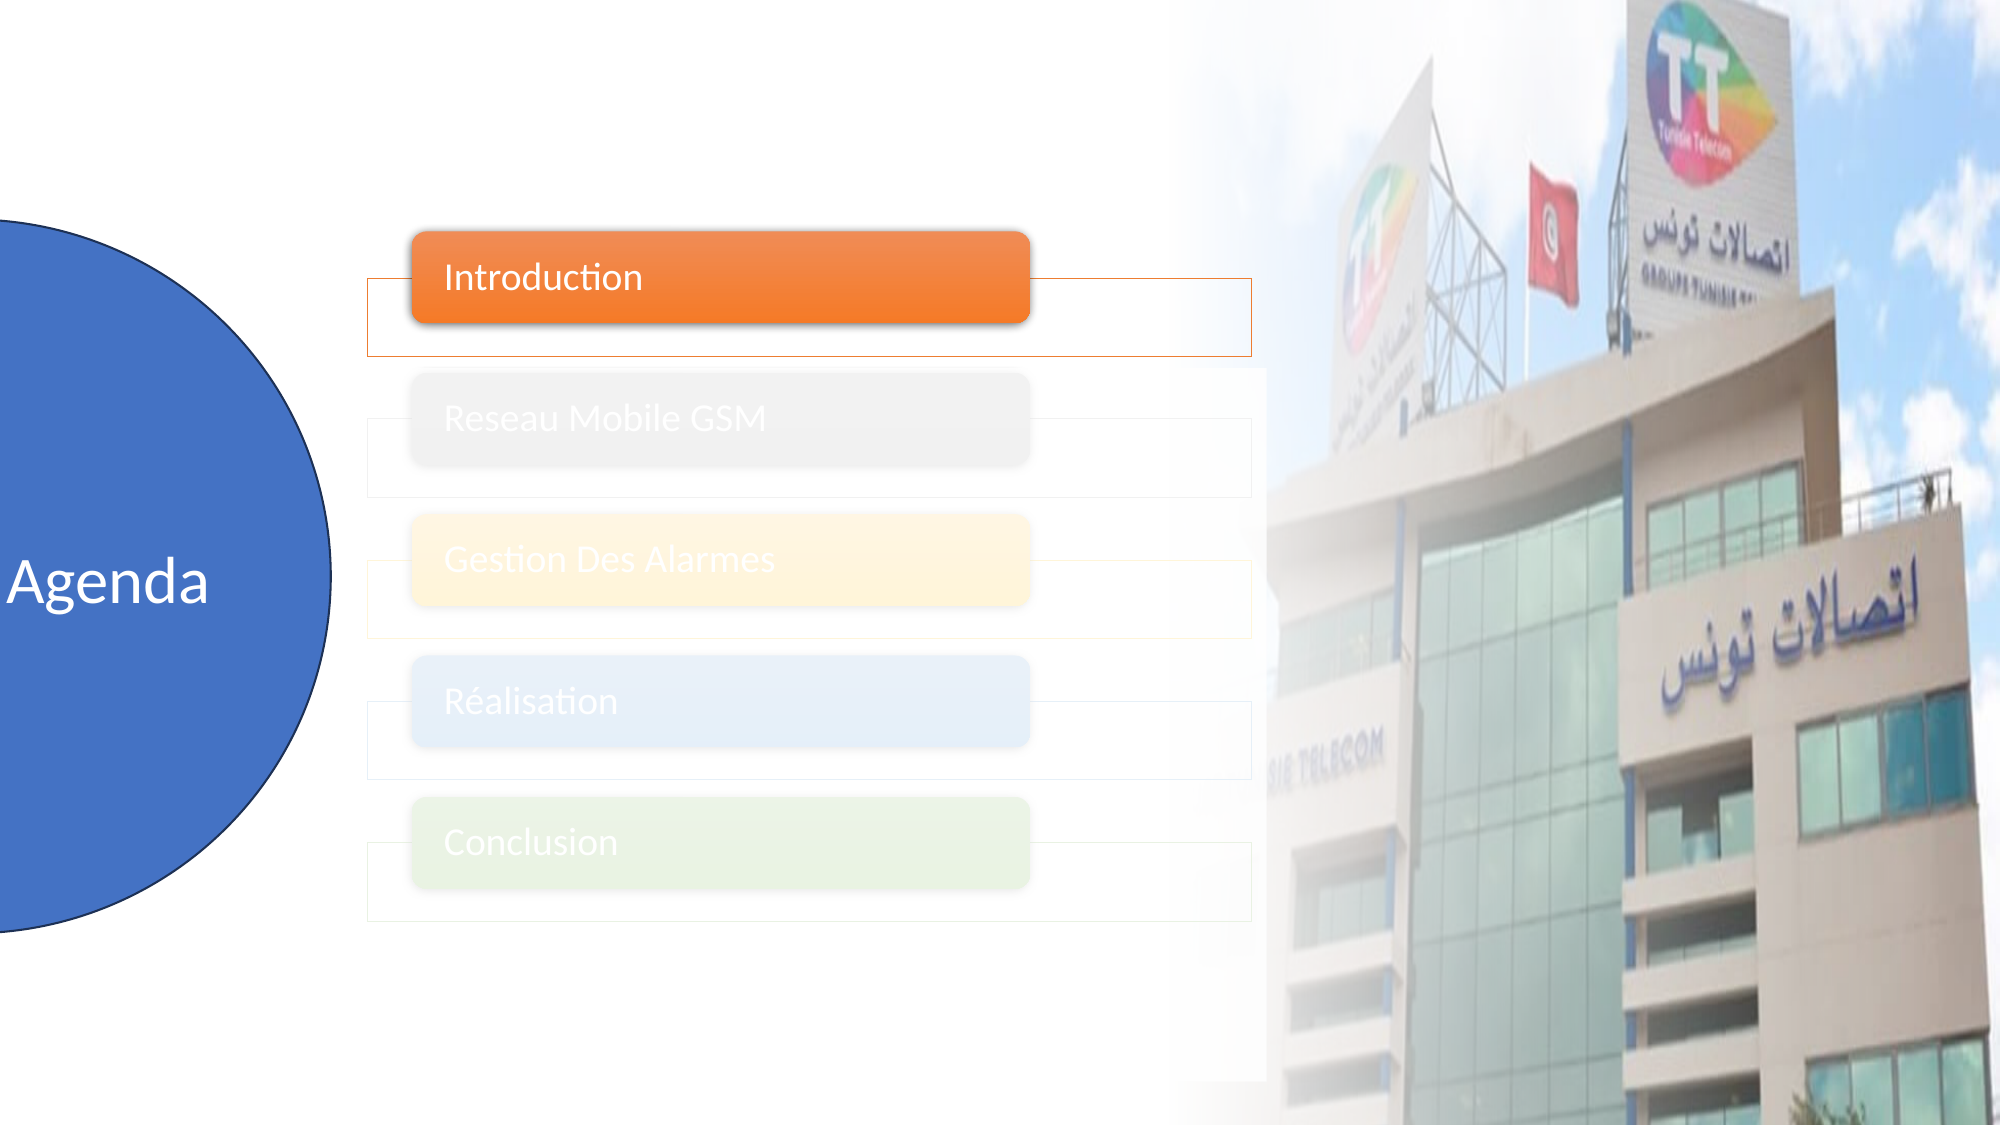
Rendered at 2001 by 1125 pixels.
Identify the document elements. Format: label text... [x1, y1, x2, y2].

picture [1079, 0, 2000, 1125]
text_box [346, 367, 1079, 1083]
text_box Agenda [0, 219, 332, 934]
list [367, 219, 1252, 934]
